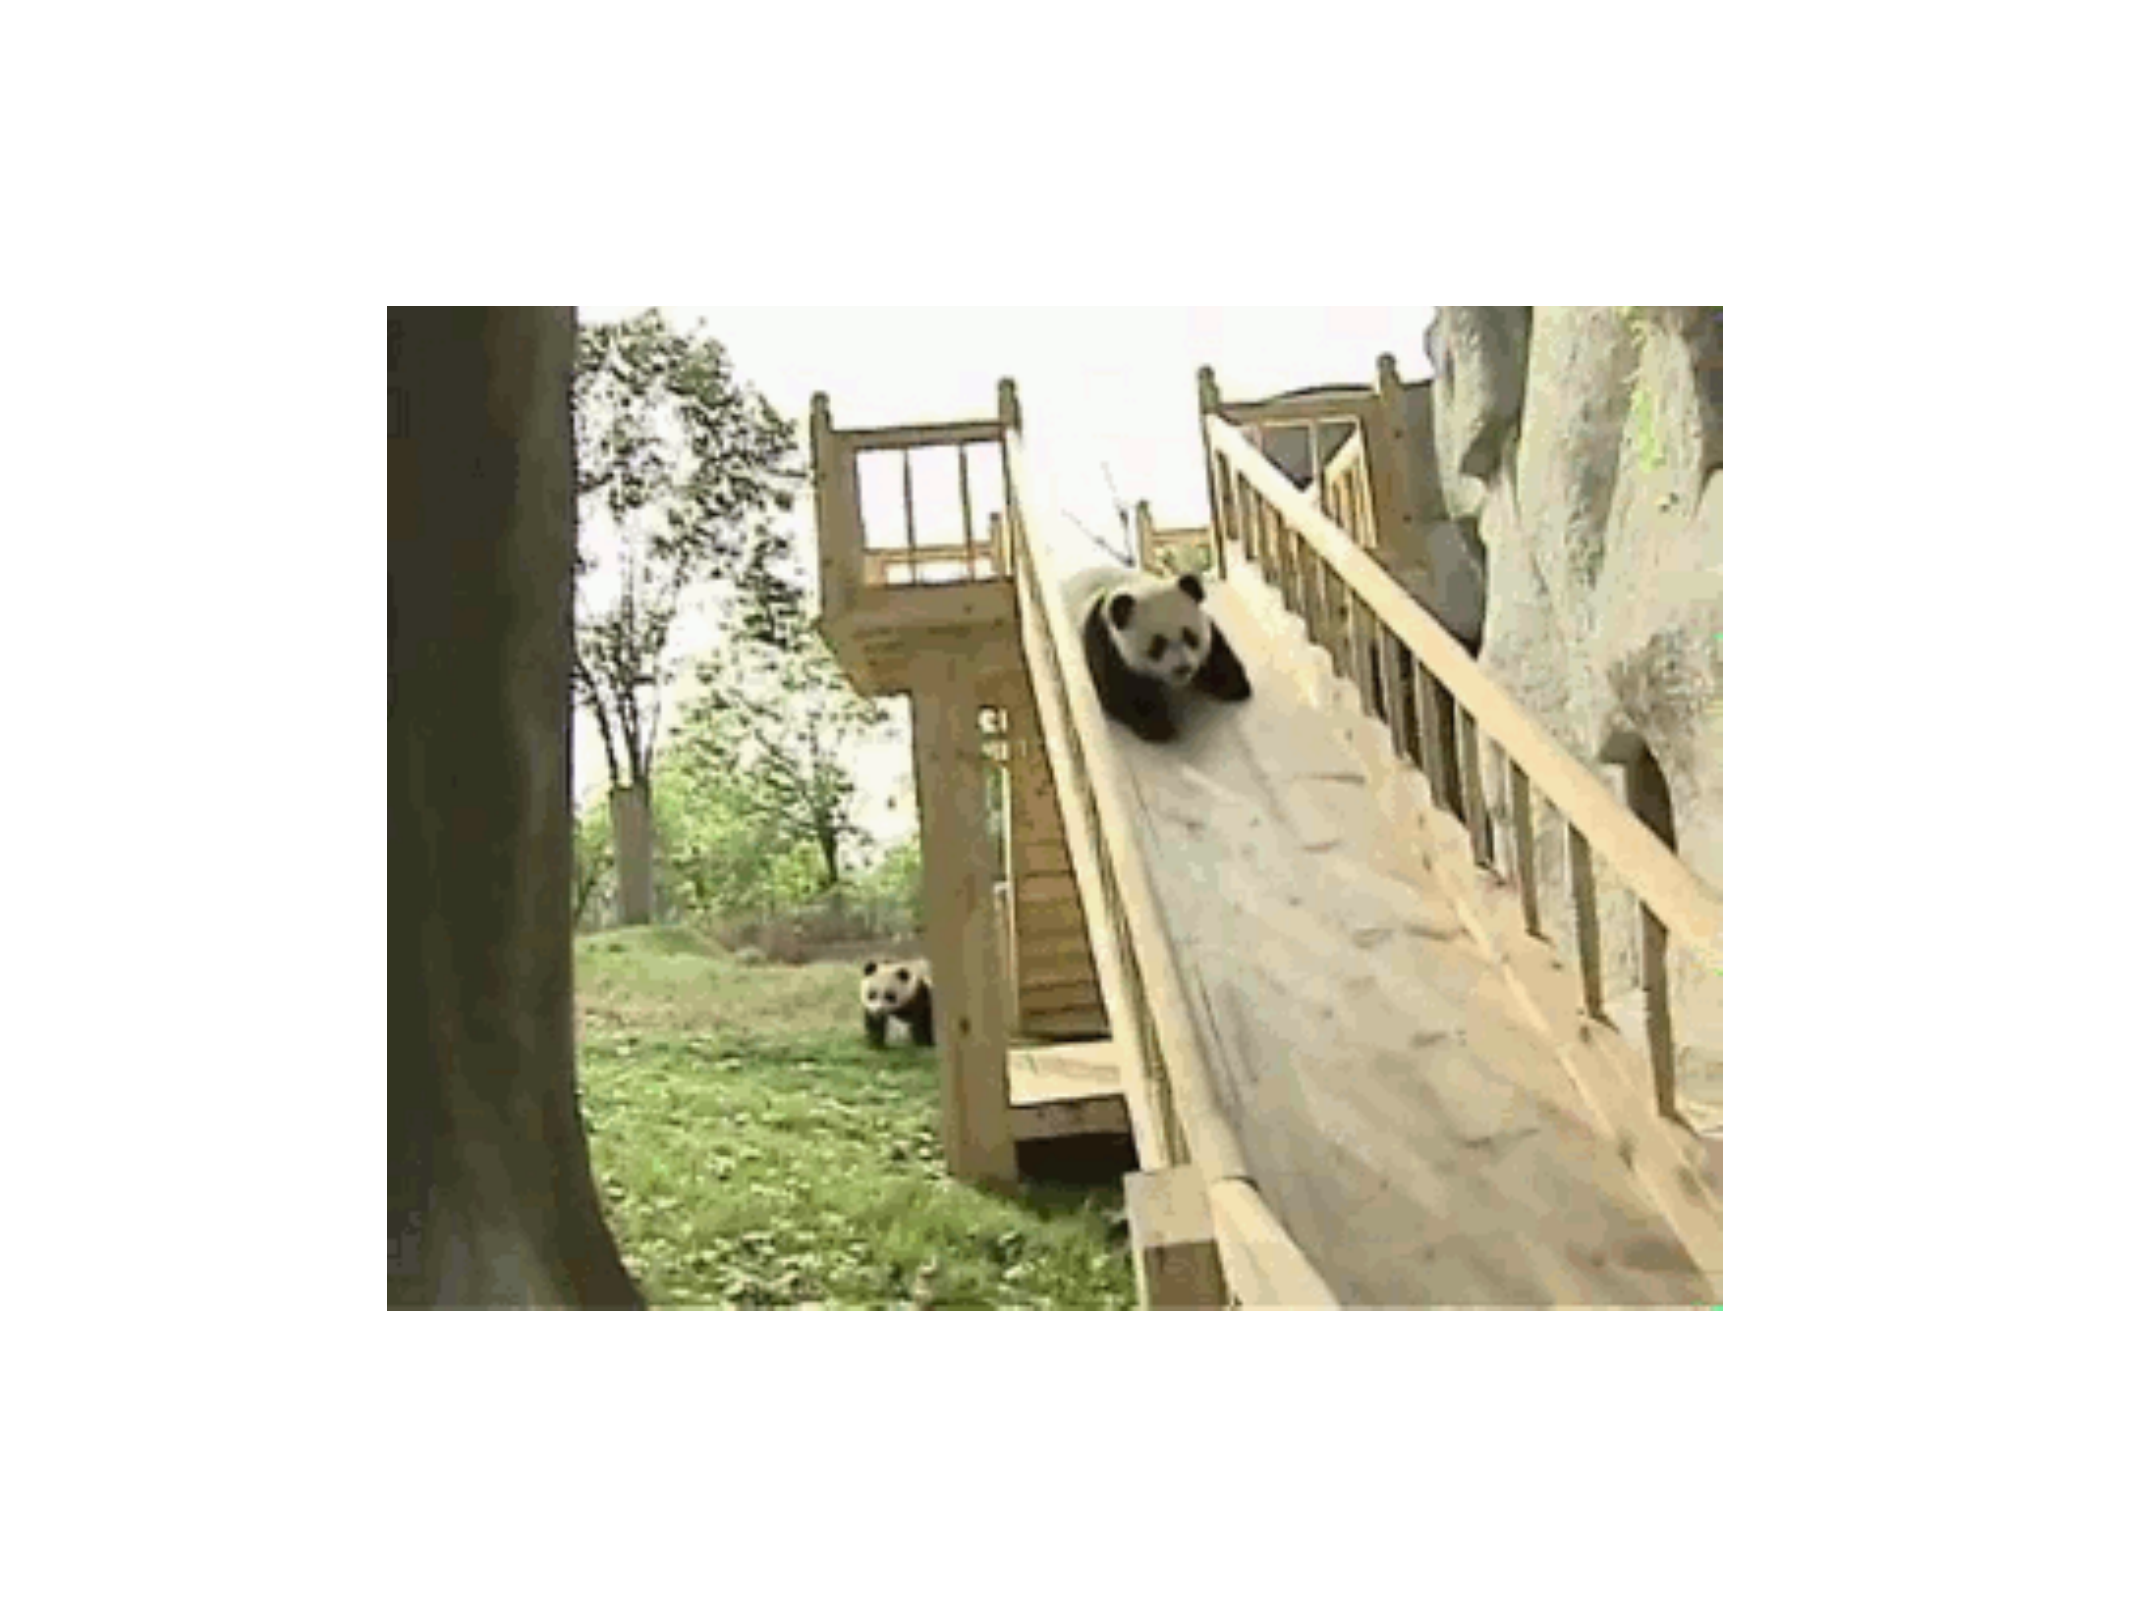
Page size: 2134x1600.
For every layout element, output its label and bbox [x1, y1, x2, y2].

picture [387, 305, 1723, 1312]
